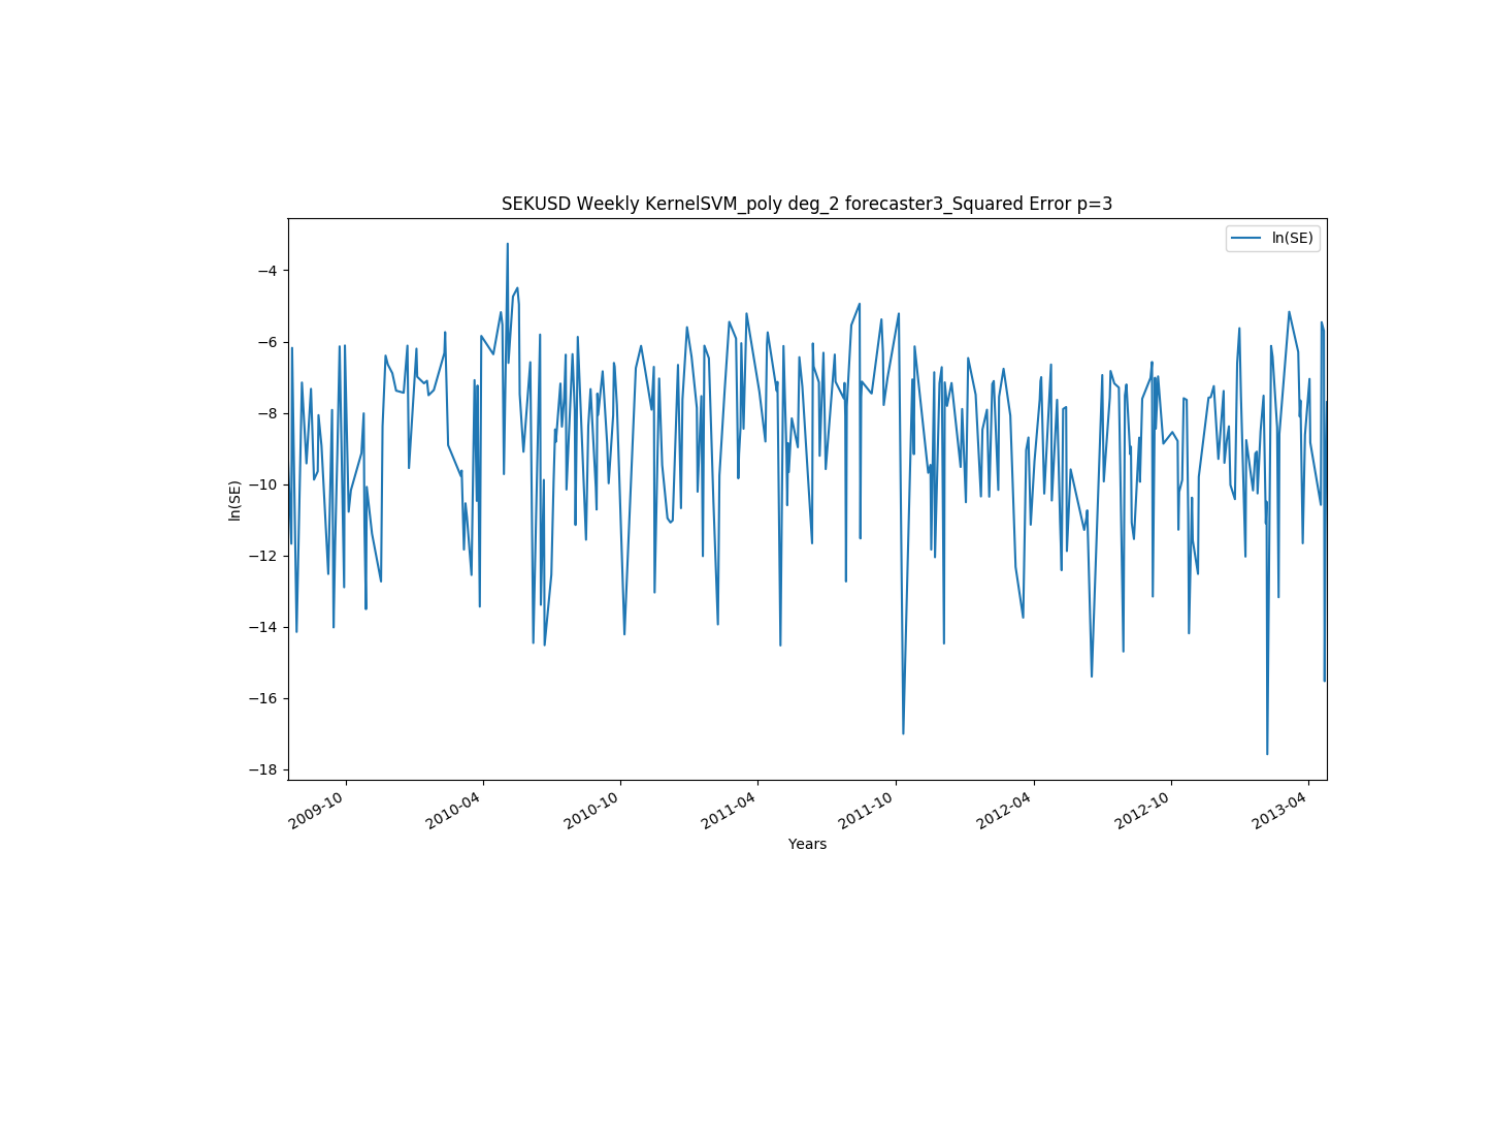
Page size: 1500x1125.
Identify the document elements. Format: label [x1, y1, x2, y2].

picture [119, 119, 1461, 946]
